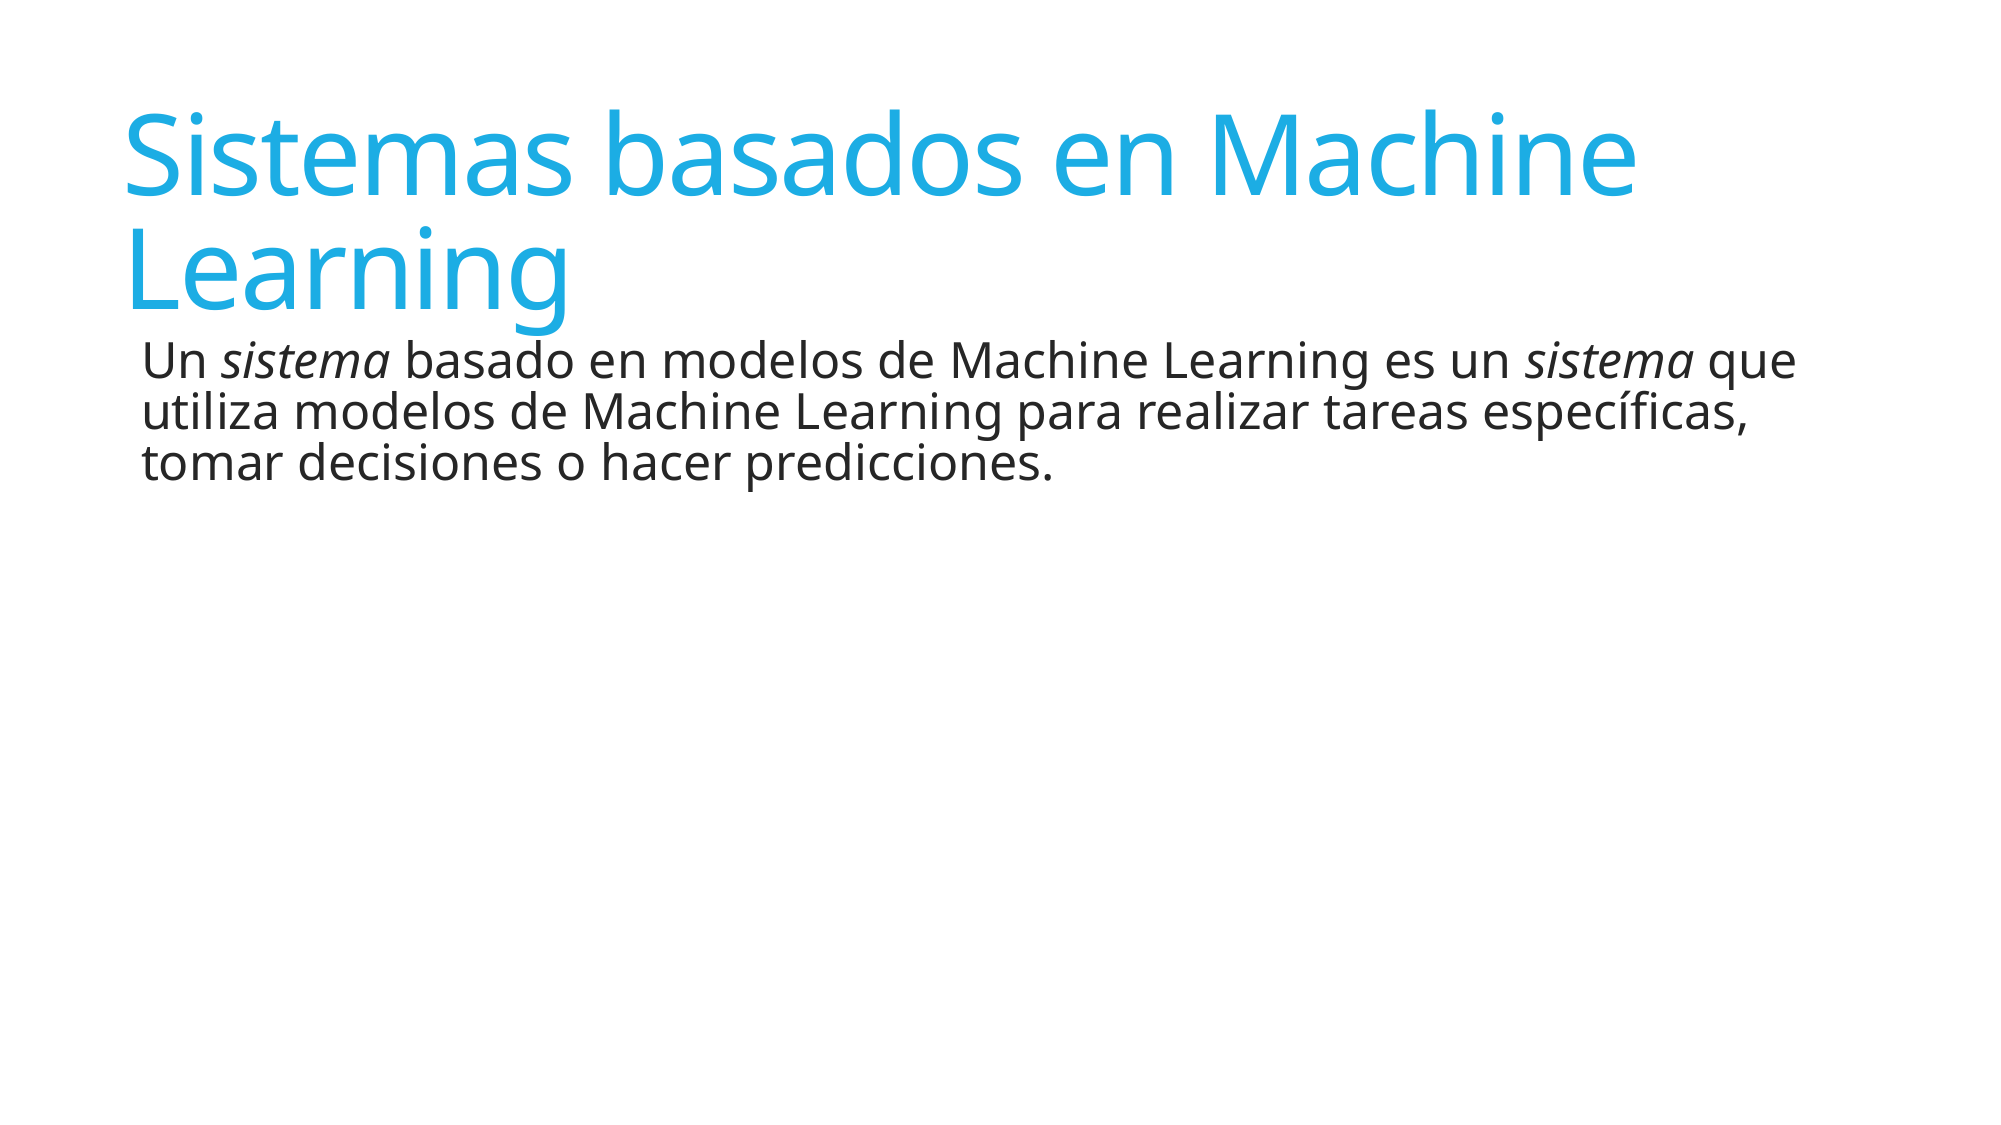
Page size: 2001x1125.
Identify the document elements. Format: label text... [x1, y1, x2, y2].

list Un sistema basado en modelos de Machine Learning es un sistema que utiliza modelos de Machine Learning para realizar tareas específicas, tomar decisiones o hacer predicciones. [111, 329, 1876, 948]
title Sistemas basados en Machine Learning [107, 81, 1875, 354]
